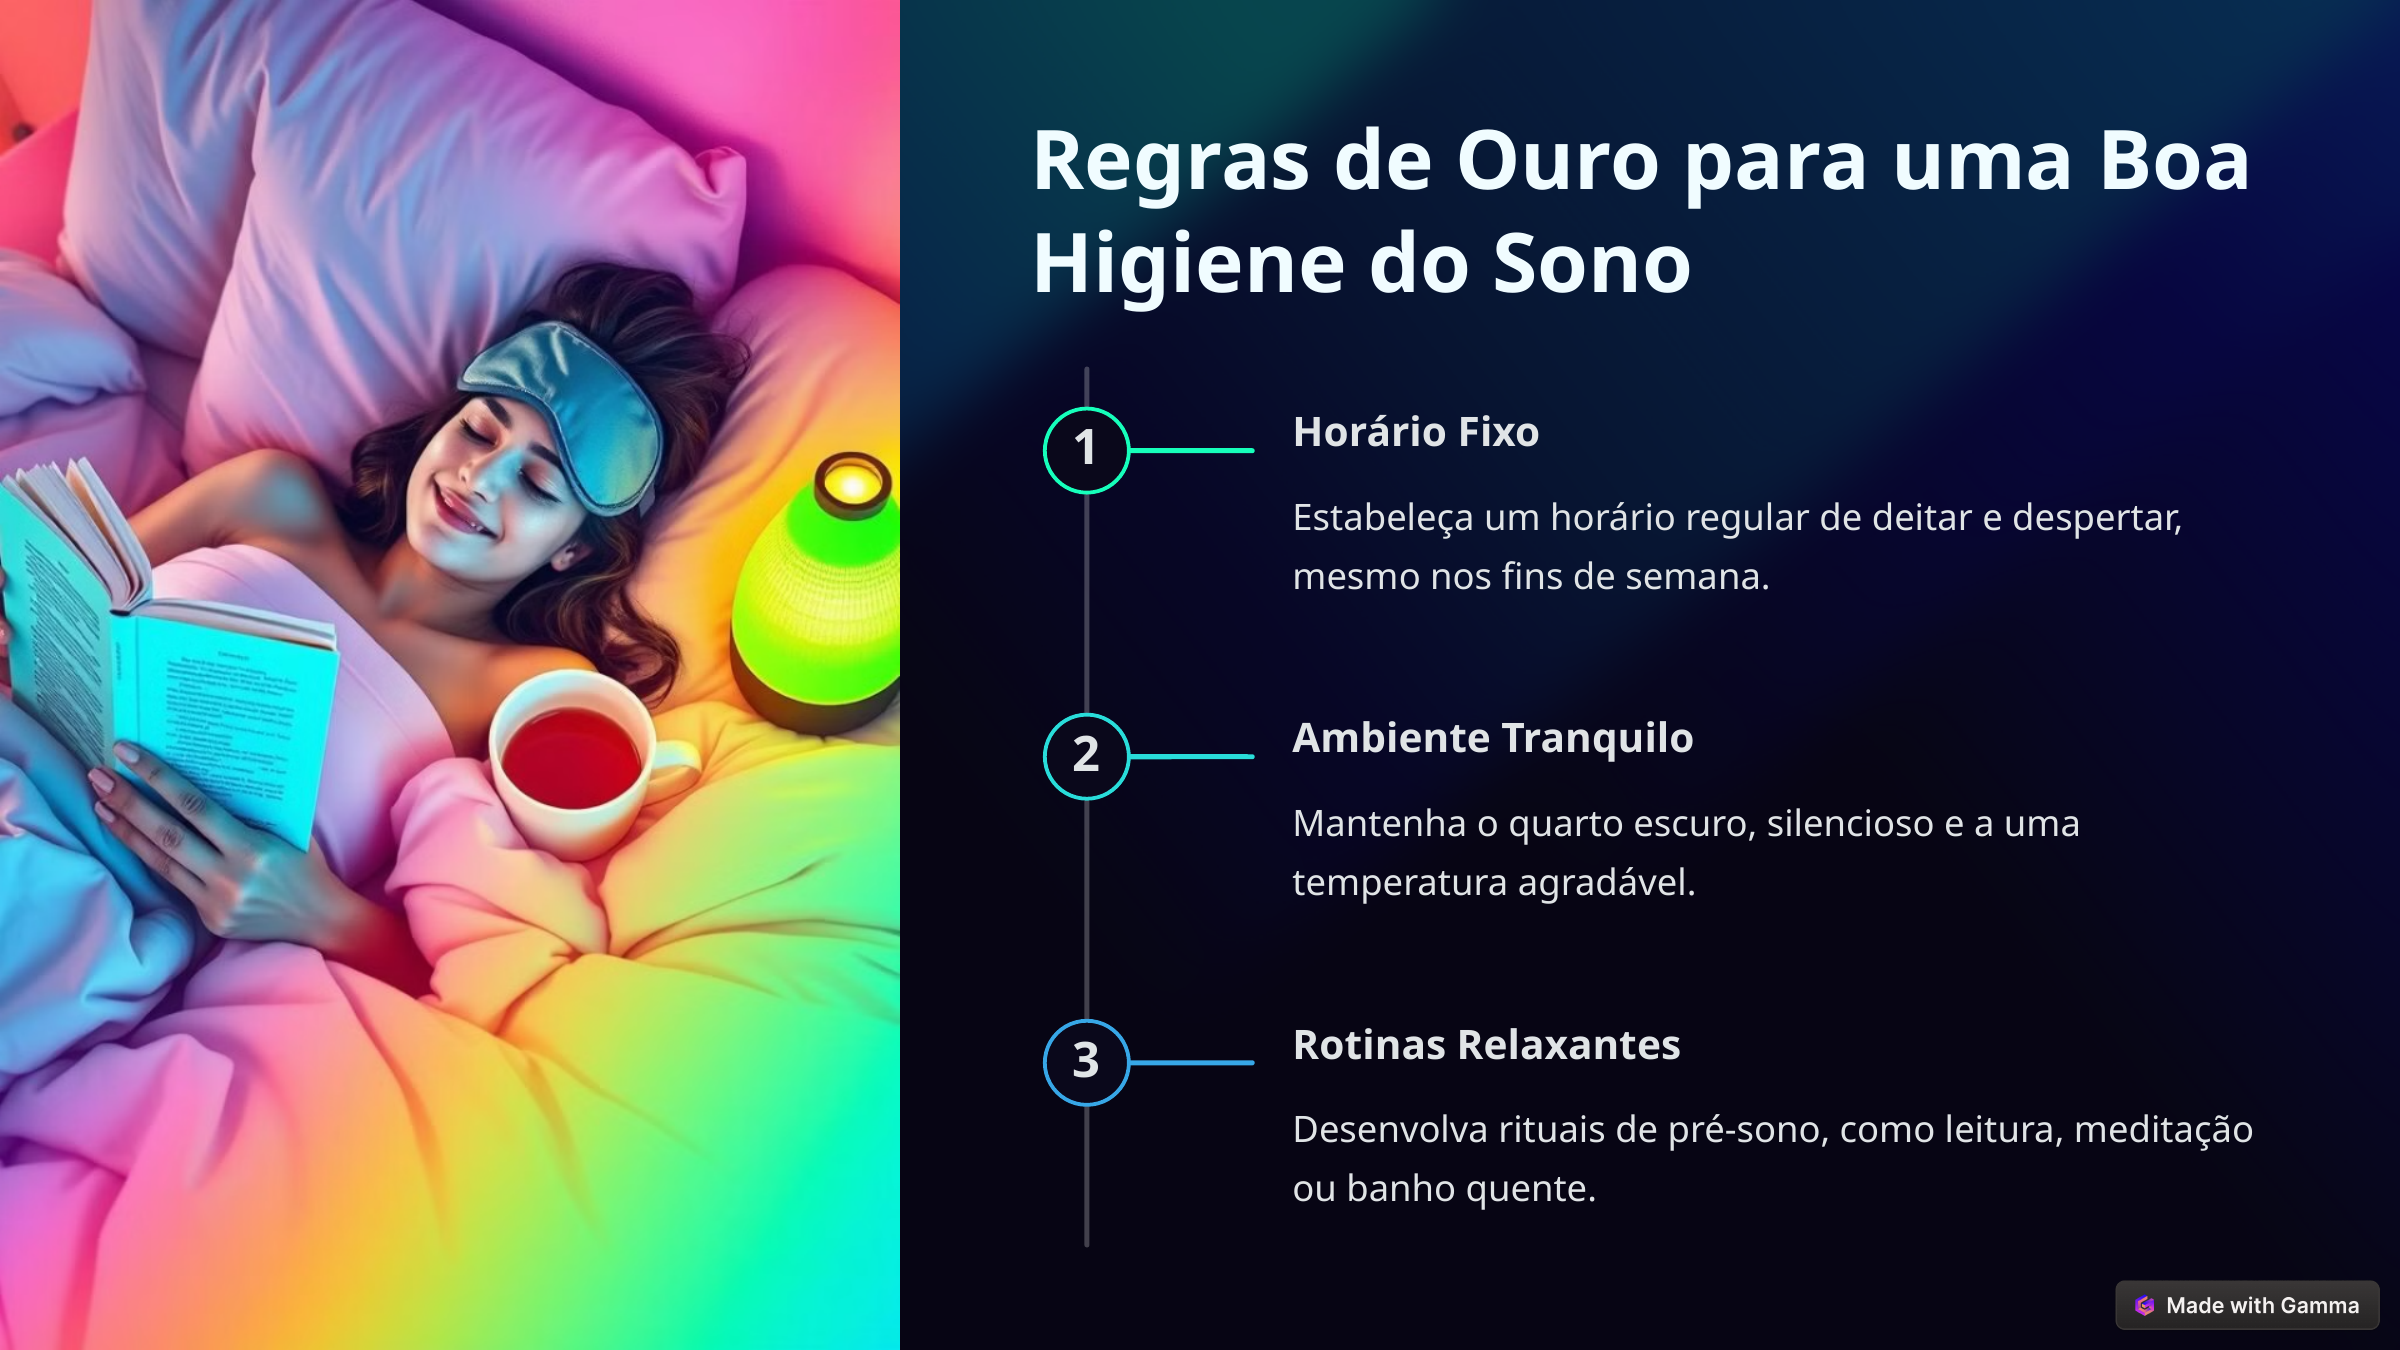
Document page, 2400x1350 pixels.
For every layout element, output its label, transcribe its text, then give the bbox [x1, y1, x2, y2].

picture [0, 0, 900, 1350]
text_box [1129, 754, 1255, 760]
text_box Rotinas Relaxantes [1292, 1016, 1708, 1069]
text_box [1129, 448, 1255, 454]
text_box Regras de Ouro para uma Boa Higiene do Sono [1030, 102, 2270, 311]
text_box 3 [1072, 1037, 1102, 1088]
text_box Mantenha o quarto escuro, silencioso e a uma temperatura agradável. [1292, 784, 2270, 904]
text_box [1129, 1060, 1255, 1066]
text_box 2 [1073, 731, 1101, 782]
text_box Ambiente Tranquilo [1292, 710, 1708, 762]
text_box [1084, 1105, 1090, 1248]
text_box [1044, 1020, 1129, 1105]
text_box [1044, 714, 1129, 799]
picture [2106, 1271, 2389, 1339]
text_box Estabeleça um horário regular de deitar e despertar, mesmo nos fins de semana. [1292, 478, 2270, 598]
text_box Horário Fixo [1292, 403, 1708, 456]
text_box 1 [1076, 425, 1098, 476]
text_box [1084, 366, 1090, 408]
text_box [1084, 493, 1090, 714]
text_box [1044, 408, 1129, 493]
text_box Desenvolva rituais de pré-sono, como leitura, meditação ou banho quente. [1292, 1090, 2270, 1210]
text_box [1084, 799, 1090, 1020]
